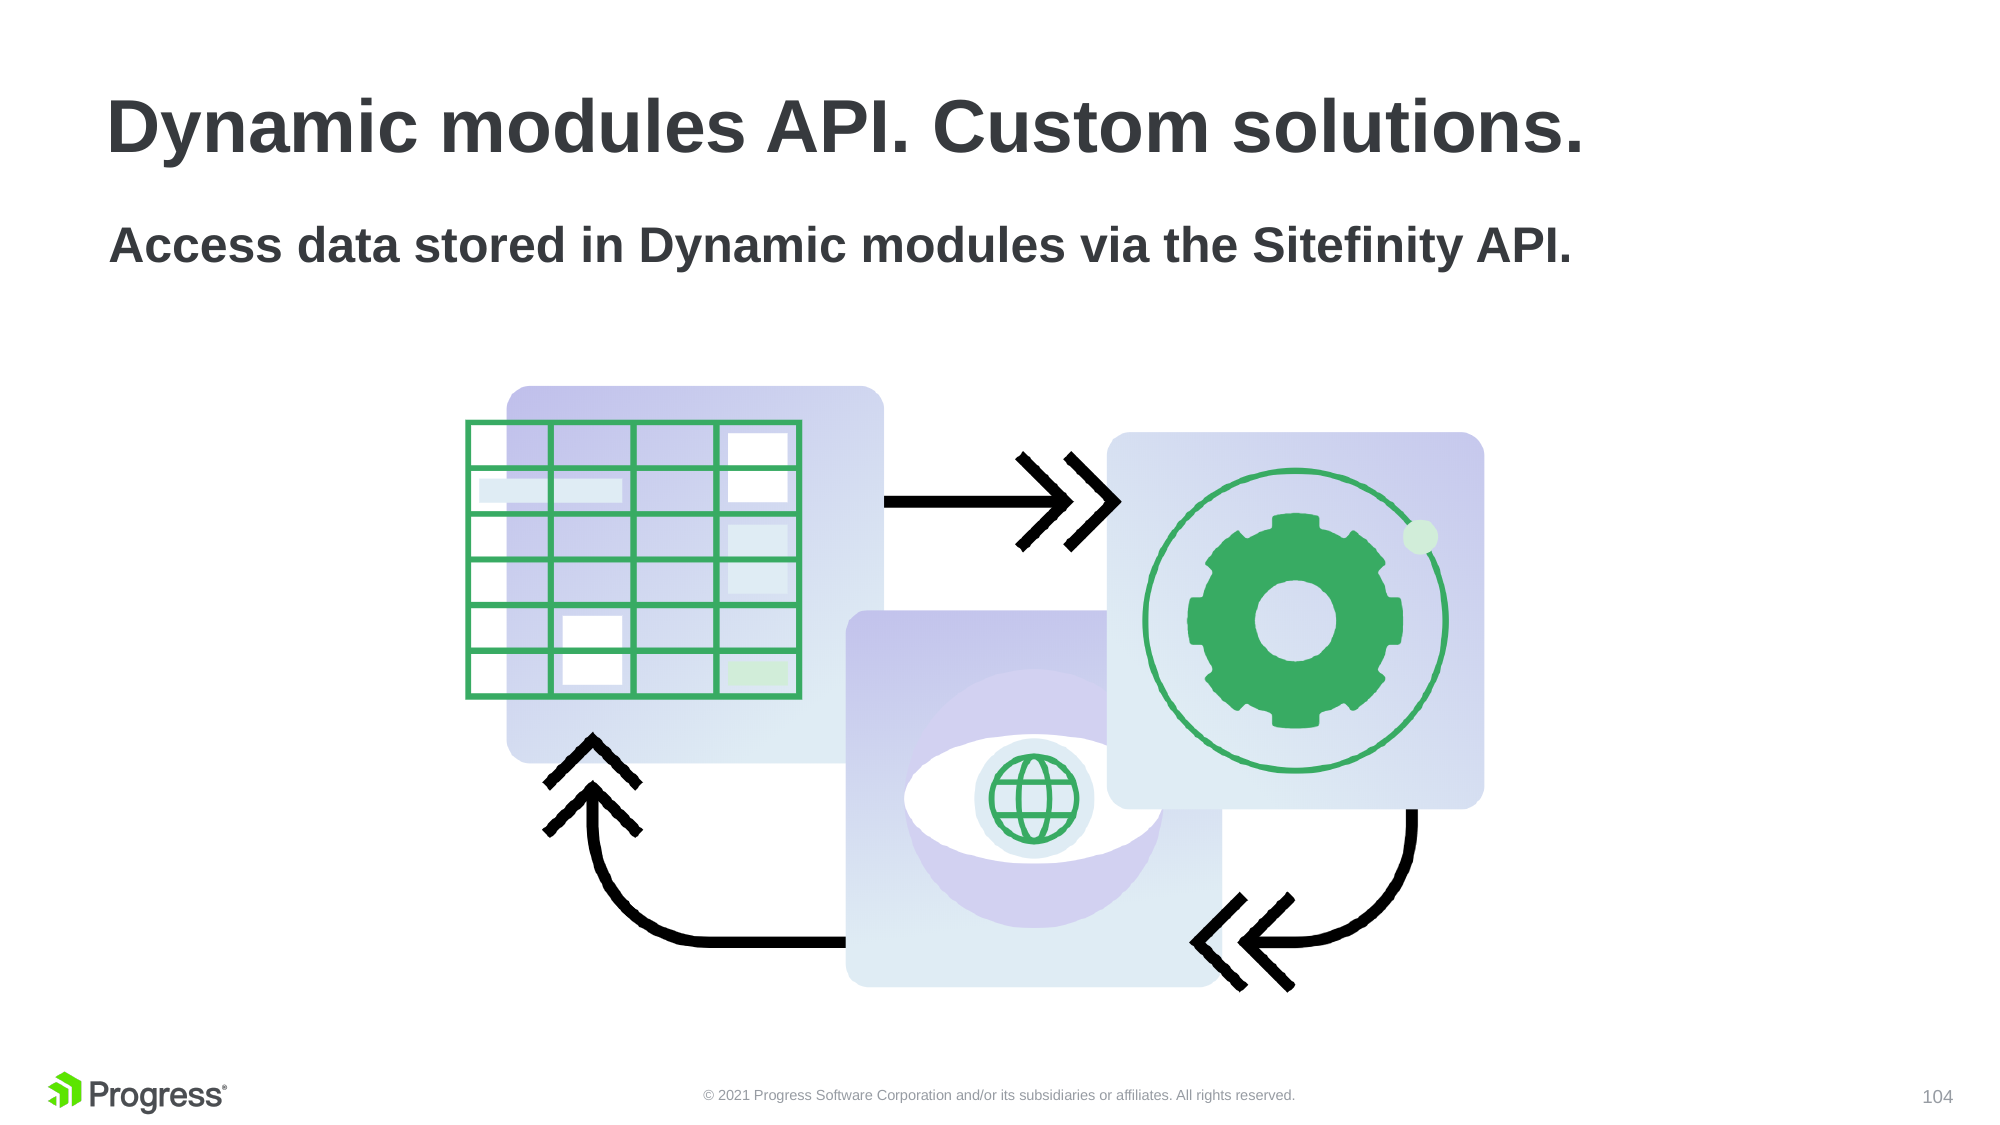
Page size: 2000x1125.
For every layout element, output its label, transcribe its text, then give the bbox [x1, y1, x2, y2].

title Dynamic modules API. Custom solutions. [91, 80, 1888, 177]
text_box Access data stored in Dynamic modules via the Sitefinity API. [93, 205, 1860, 593]
picture [402, 321, 1577, 1046]
